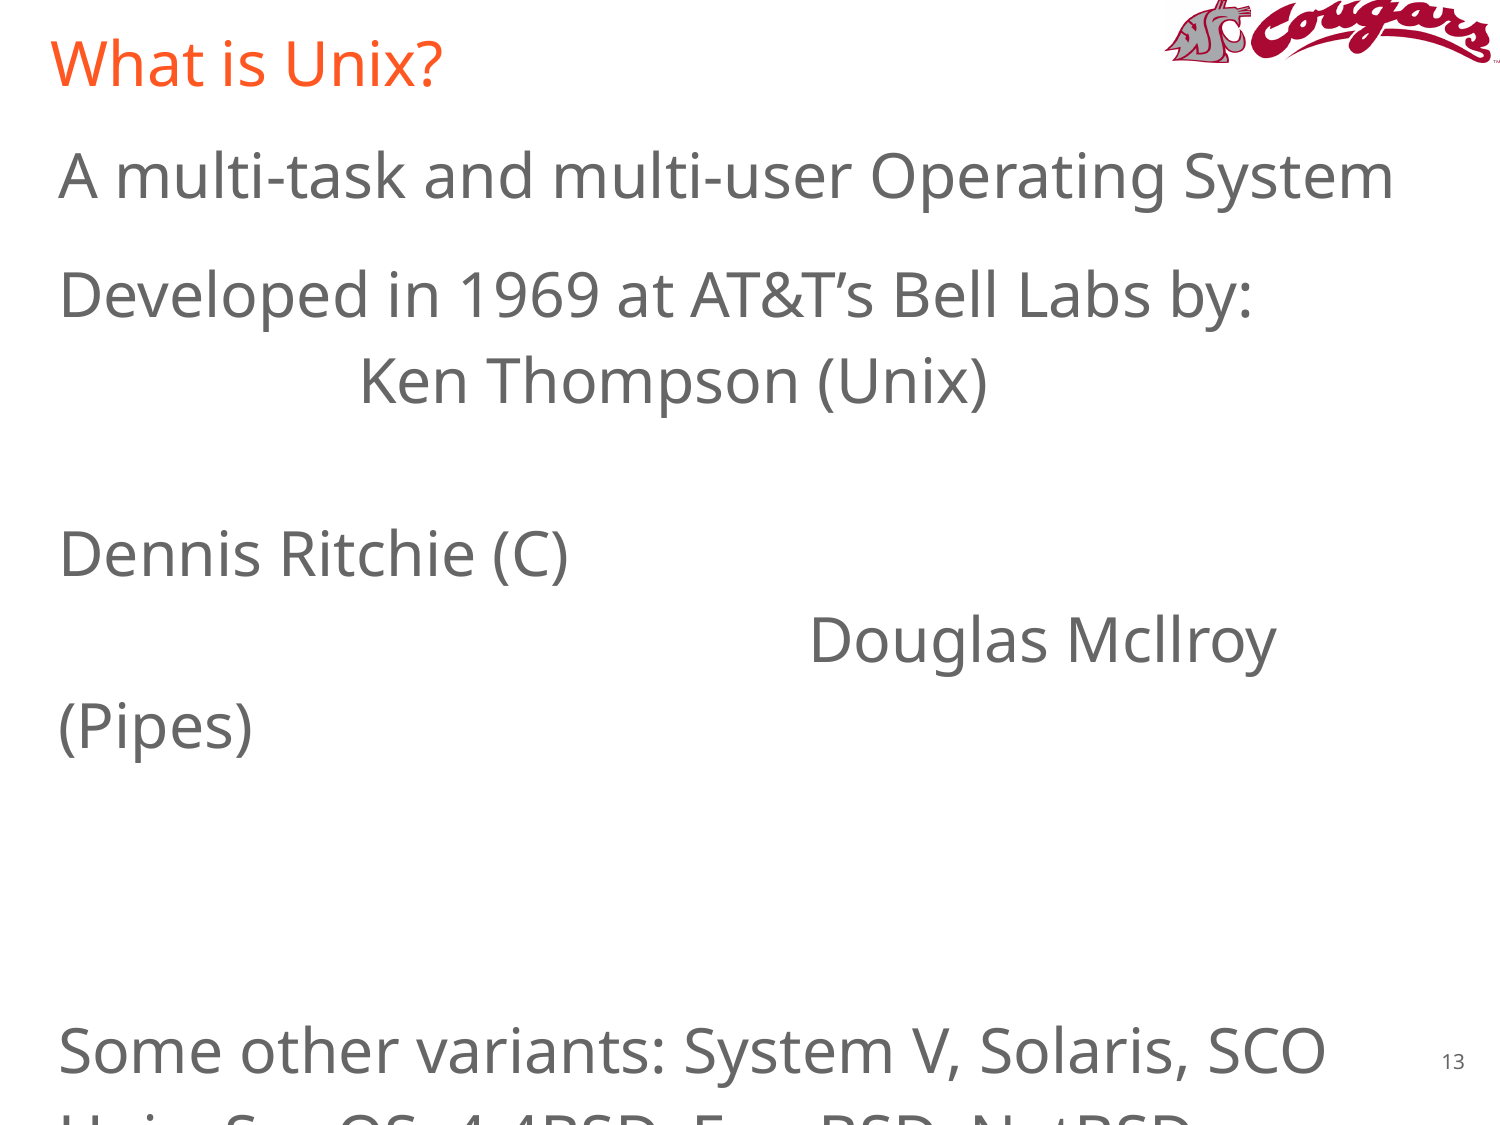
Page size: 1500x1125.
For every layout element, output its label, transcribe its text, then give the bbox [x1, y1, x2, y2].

title What is Unix? [35, 8, 1433, 134]
picture [1164, 0, 1500, 63]
slide_number ‹#› [1389, 1019, 1480, 1106]
list A multi-task and multi-user Operating System Developed in 1969 at AT&T’s Bell Labs by: Ken Thompson (Unix) Dennis Ritchie (C) Douglas Mcllroy (Pipes) Some other variants: System V, Solaris, SCO Unix, SunOS, 4.4BSD, FreeBSD, NetBSD, OpenBSD, BSDI [43, 109, 1441, 857]
